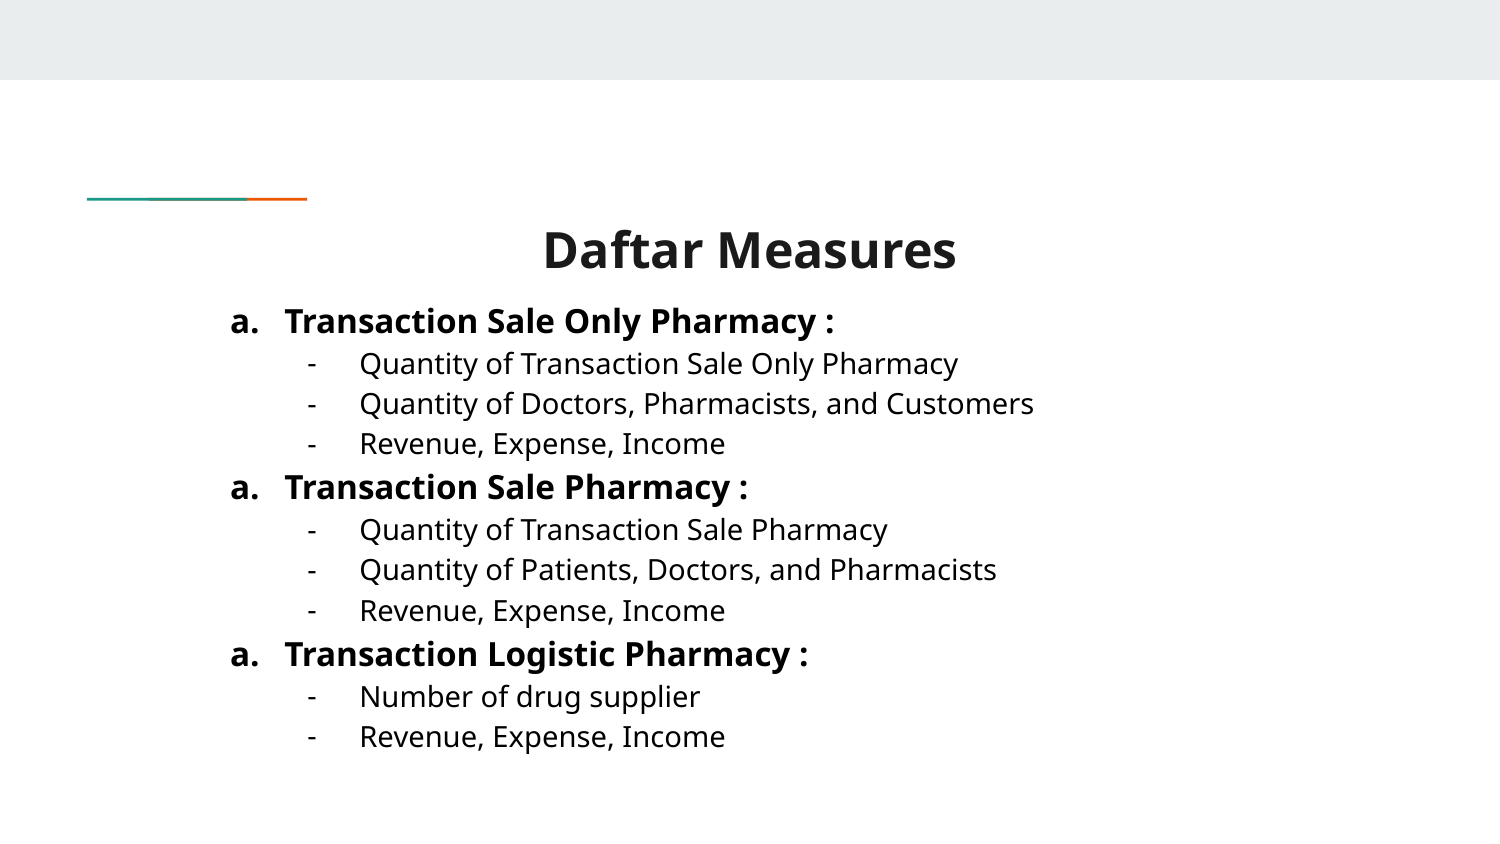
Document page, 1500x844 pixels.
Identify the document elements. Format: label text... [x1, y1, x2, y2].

title Daftar Measures [119, 203, 1381, 279]
list Transaction Sale Only Pharmacy : Quantity of Transaction Sale Only Pharmacy Quantity of Doctors, Pharmacists, and Customers Revenue, Expense, Income Transaction Sale Pharmacy : Quantity of Transaction Sale Pharmacy Quantity of Patients, Doctors, and Pharmacists Revenue, Expense, Income Transaction Logistic Pharmacy : Number of drug supplier Revenue, Expense, Income [119, 279, 1381, 832]
